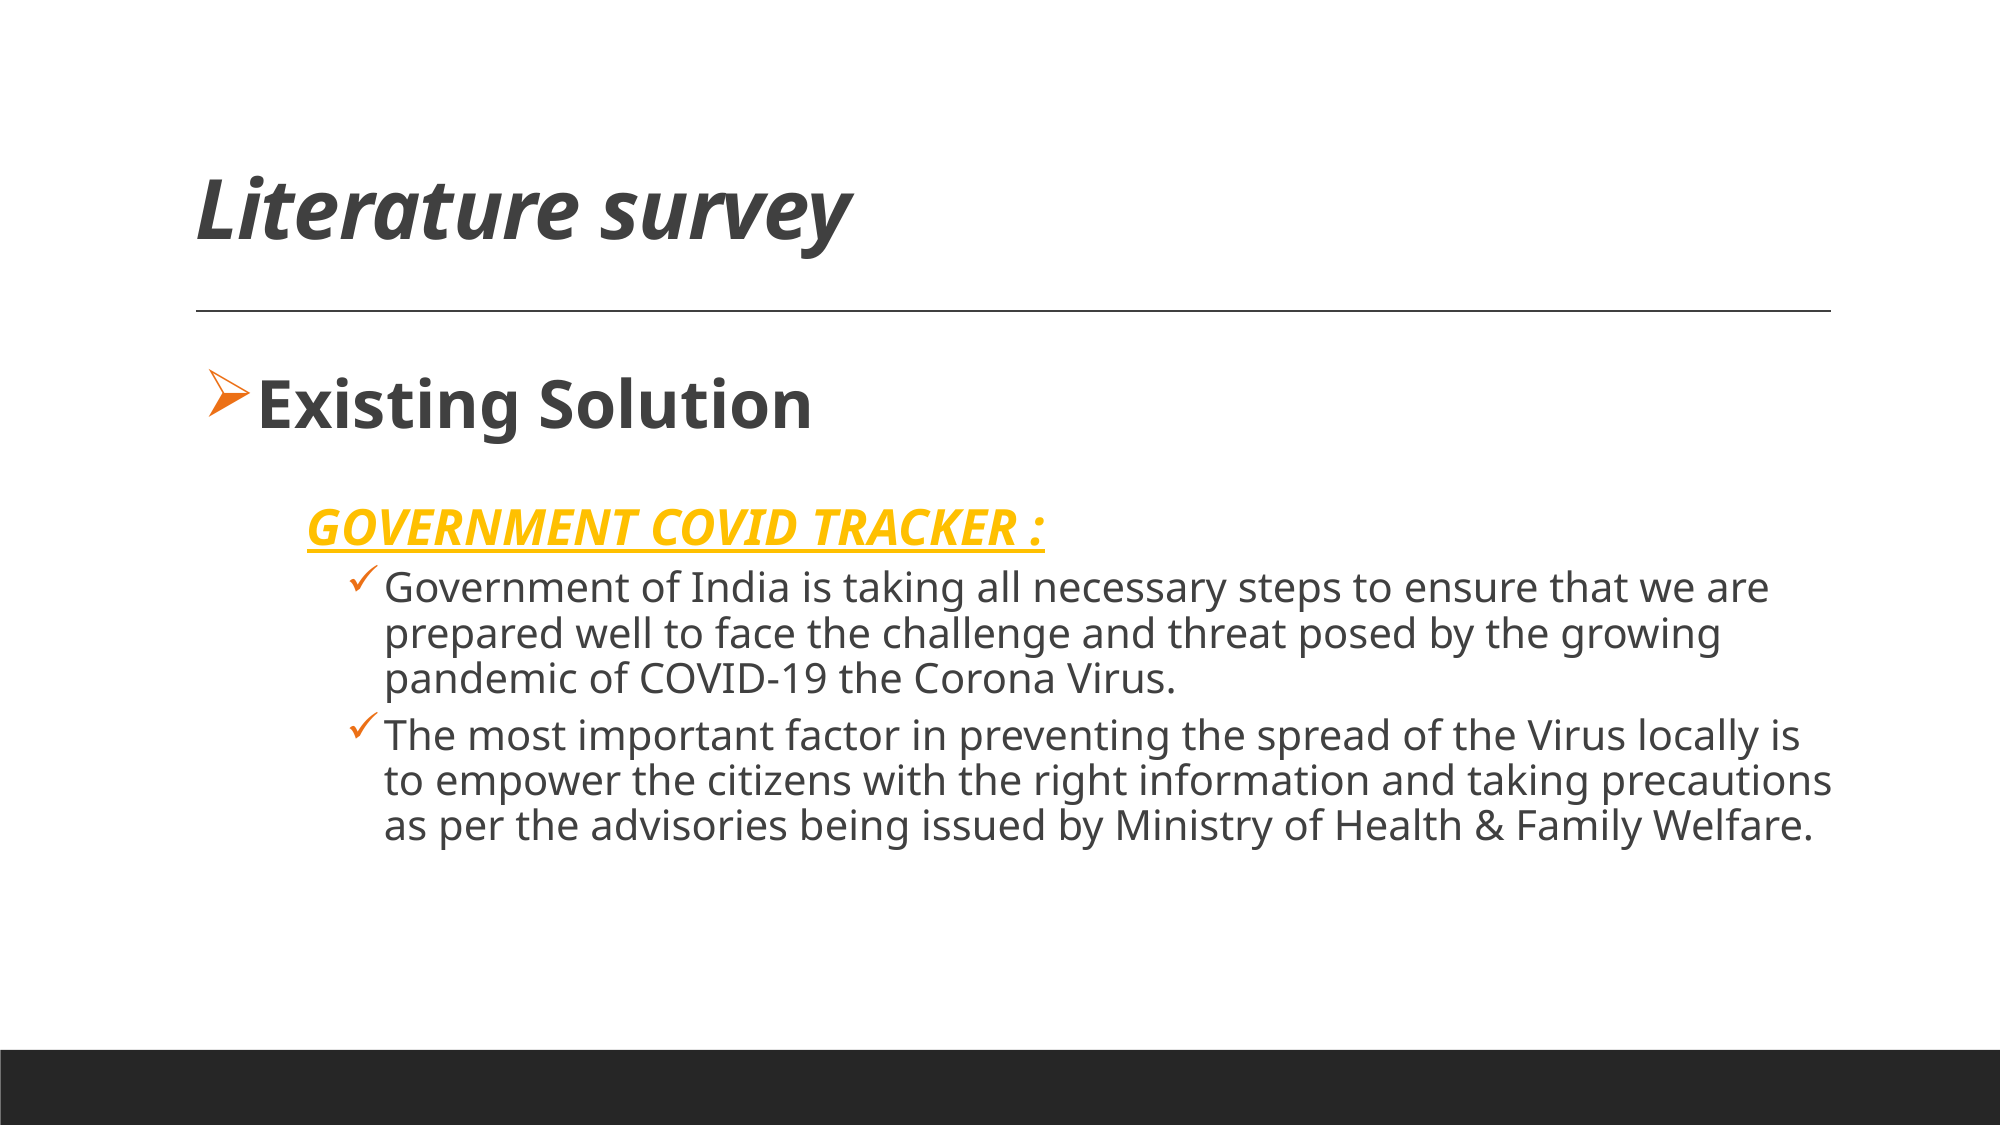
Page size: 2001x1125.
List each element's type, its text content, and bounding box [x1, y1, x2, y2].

title Literature survey [180, 0, 1849, 265]
list Existing Solution GOVERNMENT COVID TRACKER : Government of India is taking all necessary steps to ensure that we are prepared well to face the challenge and threat posed by the growing pandemic of COVID-19 the Corona Virus. The most important factor in preventing the spread of the Virus locally is to empower the citizens with the right information and taking precautions as per the advisories being issued by Ministry of Health & Family Welfare. [203, 345, 1849, 963]
